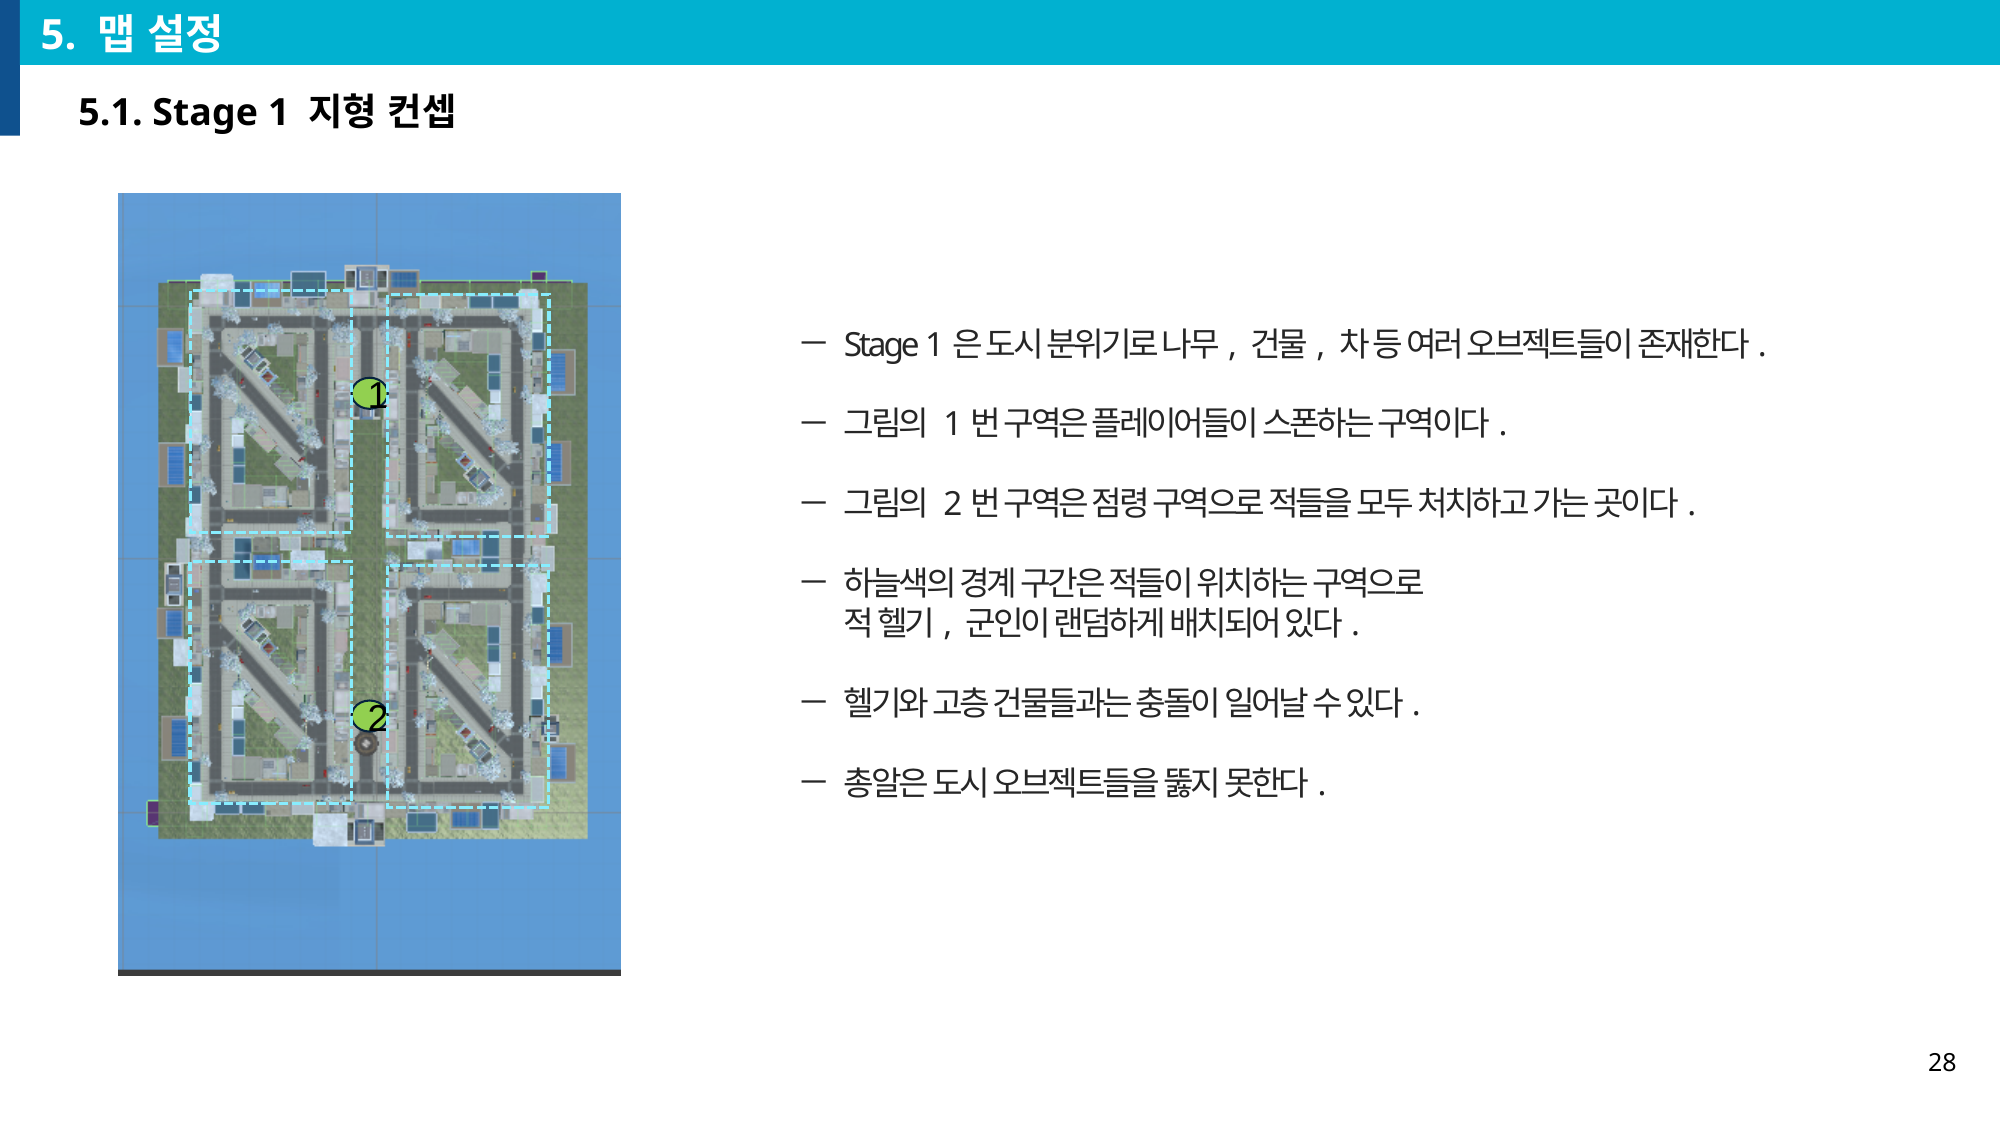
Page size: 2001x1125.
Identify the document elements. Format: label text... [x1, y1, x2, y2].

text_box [118, 193, 621, 976]
text_box 5. 맵 설정 [19, 0, 2000, 66]
text_box 5.1. Stage 1 지형 컨셉 [63, 80, 676, 140]
slide_number 28 [1907, 1033, 1972, 1094]
text_box Stage 1은 도시 분위기로 나무, 건물, 차 등 여러 오브젝트들이 존재한다. 그림의 1번 구역은 플레이어들이 스폰하는 구역이다. 그림의 2번 구역은 점령 구역으로 적들을 모두 처치하고 가는 곳이다. 하늘색의 경계 구간은 적들이 위치하는 구역으로 적 헬기, 군인이 랜덤하게 배치되어 있다. 헬기와 고층 건물들과는 충돌이 일어날 수 있다. 총알은 도시 오브젝트들을 뚫지 못한다. [782, 315, 1934, 810]
text_box [0, 0, 21, 137]
